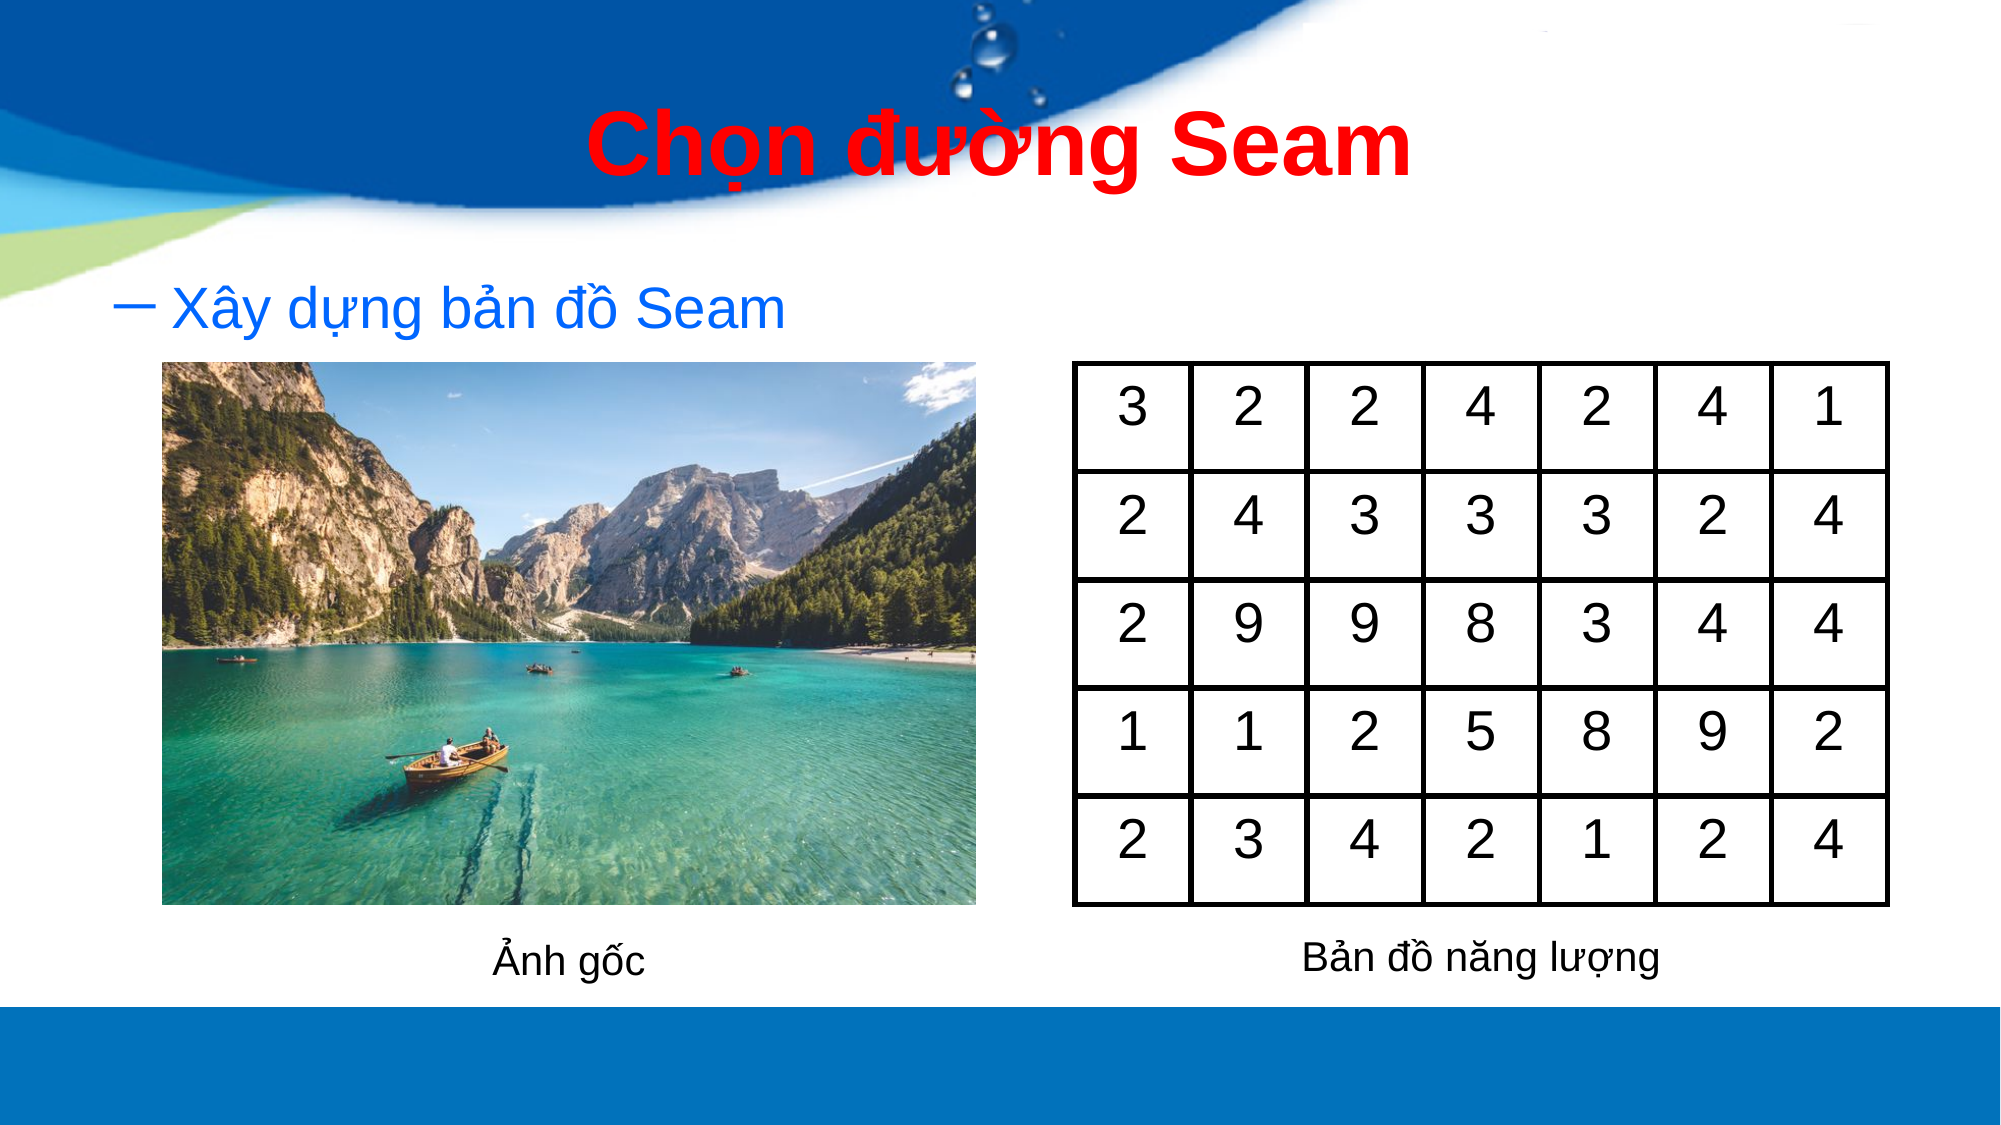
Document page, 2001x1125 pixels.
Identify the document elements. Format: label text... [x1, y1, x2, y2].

table_cell 3 [1194, 799, 1304, 902]
table_cell 9 [1194, 583, 1304, 685]
table_cell 9 [1310, 583, 1421, 685]
table_cell 3 [1542, 583, 1653, 685]
table_header 4 [1658, 366, 1769, 469]
table_cell 3 [1542, 474, 1653, 577]
table_cell 2 [1658, 474, 1769, 577]
table_header 2 [1194, 366, 1304, 469]
table_header 2 [1310, 366, 1421, 469]
table_cell 5 [1426, 691, 1537, 793]
table_cell 3 [1310, 474, 1421, 577]
table_header 2 [1542, 366, 1653, 469]
table_cell 4 [1658, 583, 1769, 685]
title Chọn đường Seam [99, 45, 1900, 233]
text_box Ảnh gốc [477, 926, 661, 991]
table_cell 4 [1774, 583, 1885, 685]
text_box Bản đồ năng lượng [1286, 921, 1676, 987]
table_header 3 [1078, 366, 1188, 469]
table_cell 9 [1658, 691, 1769, 793]
table_cell 3 [1426, 474, 1537, 577]
table_cell 1 [1194, 691, 1304, 793]
table_cell 2 [1078, 583, 1188, 685]
table_cell 8 [1542, 691, 1653, 793]
table_cell 1 [1078, 691, 1188, 793]
picture [0, 0, 2001, 1125]
table_cell 2 [1310, 691, 1421, 793]
table_cell 4 [1774, 474, 1885, 577]
table_cell 1 [1542, 799, 1653, 902]
table_cell 4 [1194, 474, 1304, 577]
table_cell 8 [1426, 583, 1537, 685]
list Xây dựng bản đồ Seam [99, 262, 1900, 1005]
table_cell 2 [1078, 799, 1188, 902]
table_cell 4 [1774, 799, 1885, 902]
table_cell 2 [1426, 799, 1537, 902]
table_header 4 [1426, 366, 1537, 469]
table_cell 2 [1078, 474, 1188, 577]
table_header 1 [1774, 366, 1885, 469]
table_cell 2 [1658, 799, 1769, 902]
table_cell 4 [1310, 799, 1421, 902]
table_cell 2 [1774, 691, 1885, 793]
